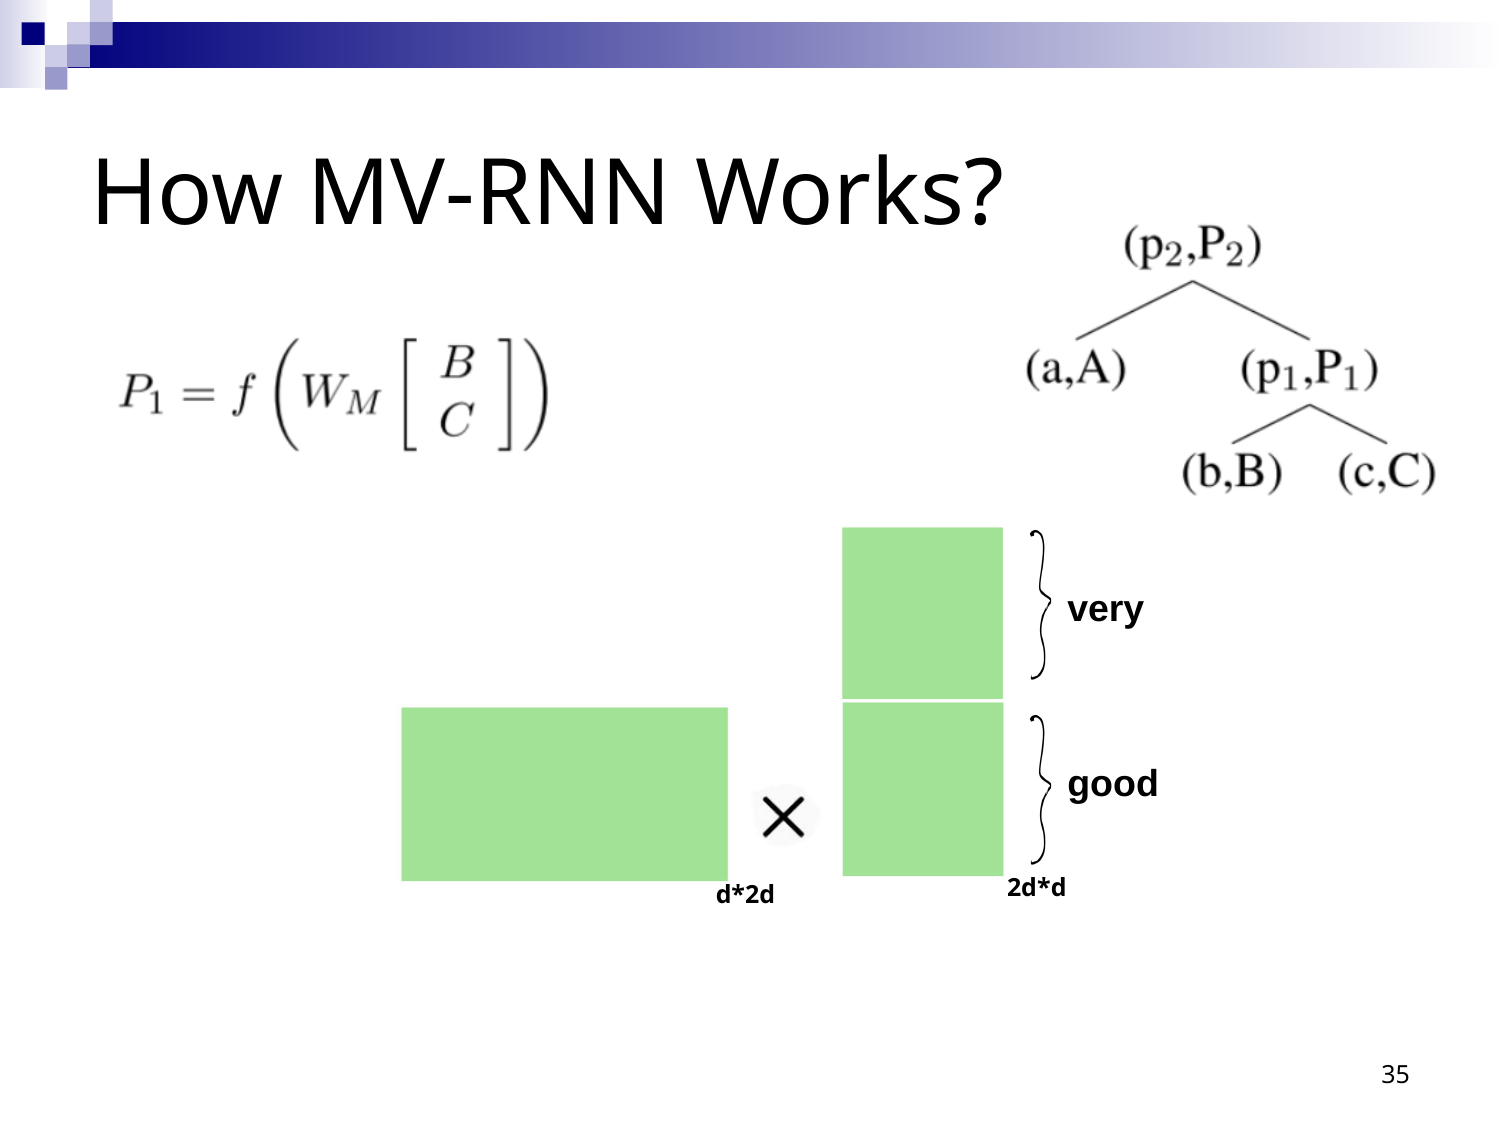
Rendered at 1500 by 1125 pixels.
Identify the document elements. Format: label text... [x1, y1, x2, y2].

picture [999, 212, 1439, 513]
title How MV-RNN Works? [75, 75, 1425, 300]
picture [112, 312, 563, 463]
picture [1026, 527, 1052, 688]
picture [1026, 712, 1052, 873]
text_box d*2d [701, 871, 791, 917]
slide_number 35 [1074, 1024, 1426, 1101]
text_box very [1057, 576, 1160, 637]
text_box 2d*d [992, 863, 1082, 909]
text_box good [1057, 751, 1175, 812]
picture [387, 704, 826, 885]
picture [834, 524, 1009, 880]
